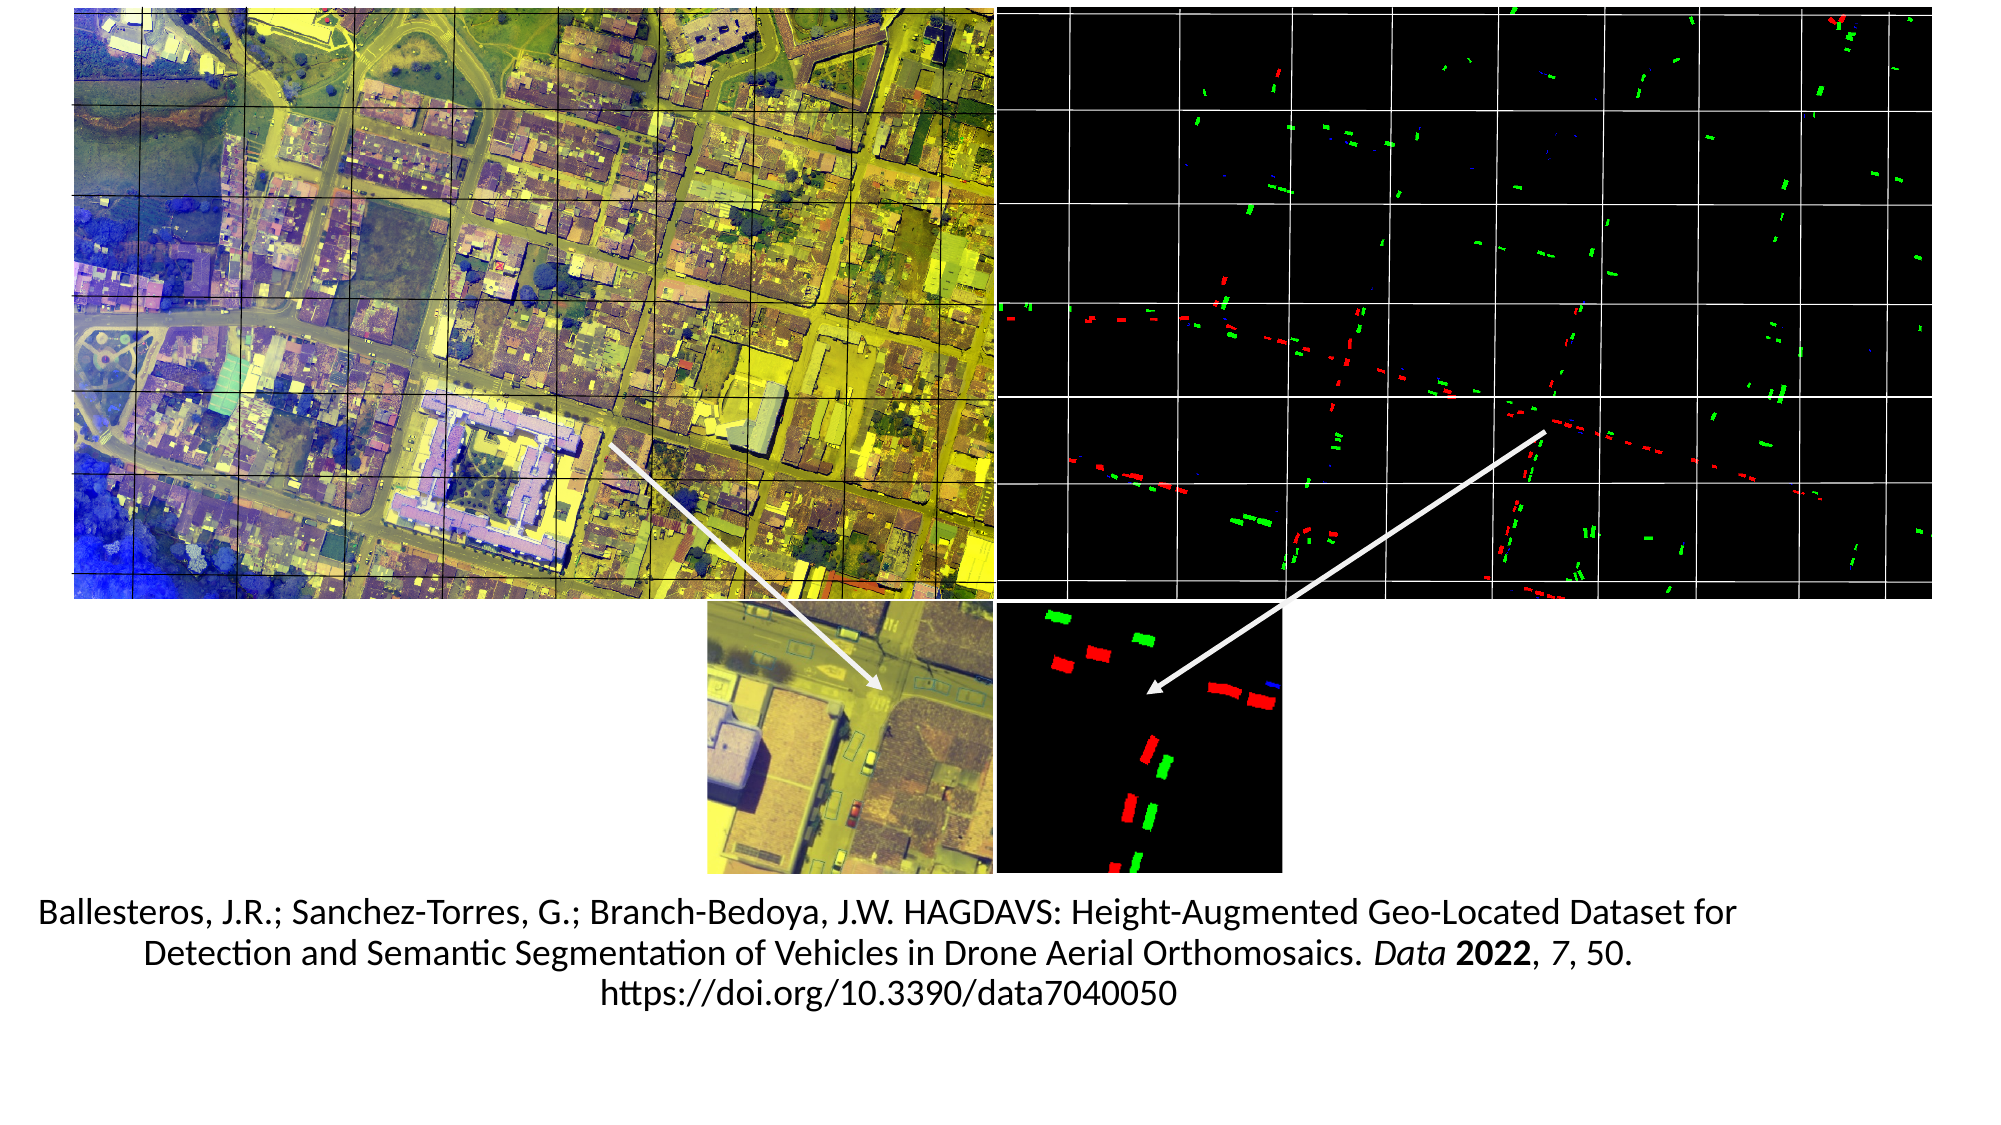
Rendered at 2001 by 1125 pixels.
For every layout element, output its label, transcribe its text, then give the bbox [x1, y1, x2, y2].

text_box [71, 6, 1936, 874]
title Ballesteros, J.R.; Sanchez-Torres, G.; Branch-Bedoya, J.W. HAGDAVS: Height-Augmented Geo-Located Dataset for Detection and Semantic Segmentation of Vehicles in Drone Aerial Orthomosaics. Data 2022, 7, 50. https://doi.org/10.3390/data7040050 [0, 884, 1778, 1014]
